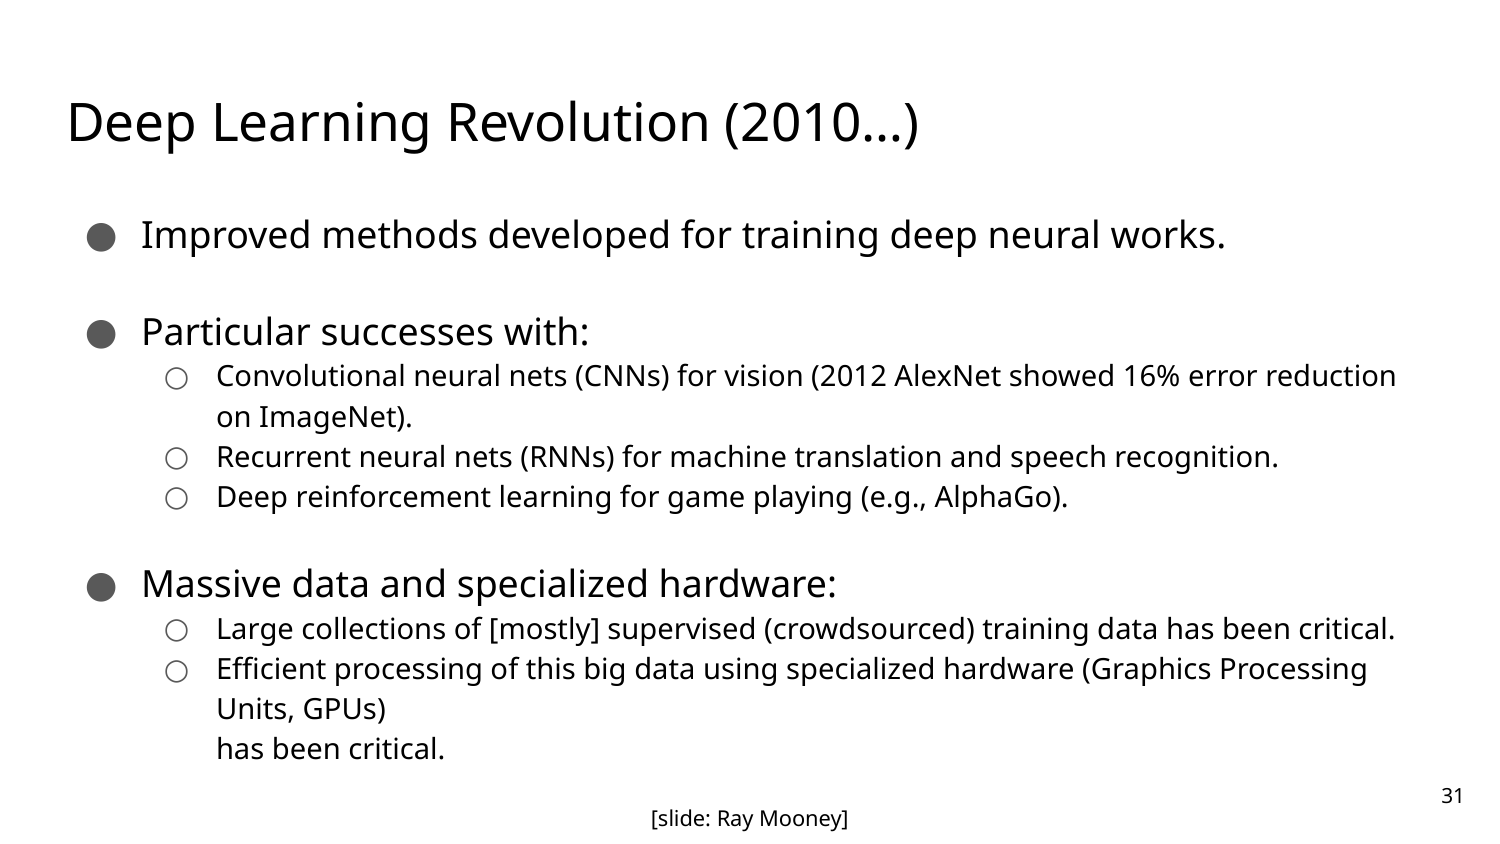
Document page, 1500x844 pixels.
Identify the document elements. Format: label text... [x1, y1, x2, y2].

text_box [slide: Ray Mooney] [437, 797, 1063, 839]
slide_number 31 [1389, 764, 1480, 830]
title Deep Learning Revolution (2010…) [51, 72, 1449, 167]
list Improved methods developed for training deep neural works. Particular successes with: Convolutional neural nets (CNNs) for vision (2012 AlexNet showed 16% error reduction on ImageNet). Recurrent neural nets (RNNs) for machine translation and speech recognition. Deep reinforcement learning for game playing (e.g., AlphaGo). Massive data and specialized hardware: Large collections of [mostly] supervised (crowdsourced) training data has been critical. Efficient processing of this big data using specialized hardware (Graphics Processing Units, GPUs) has been critical. [51, 189, 1449, 750]
